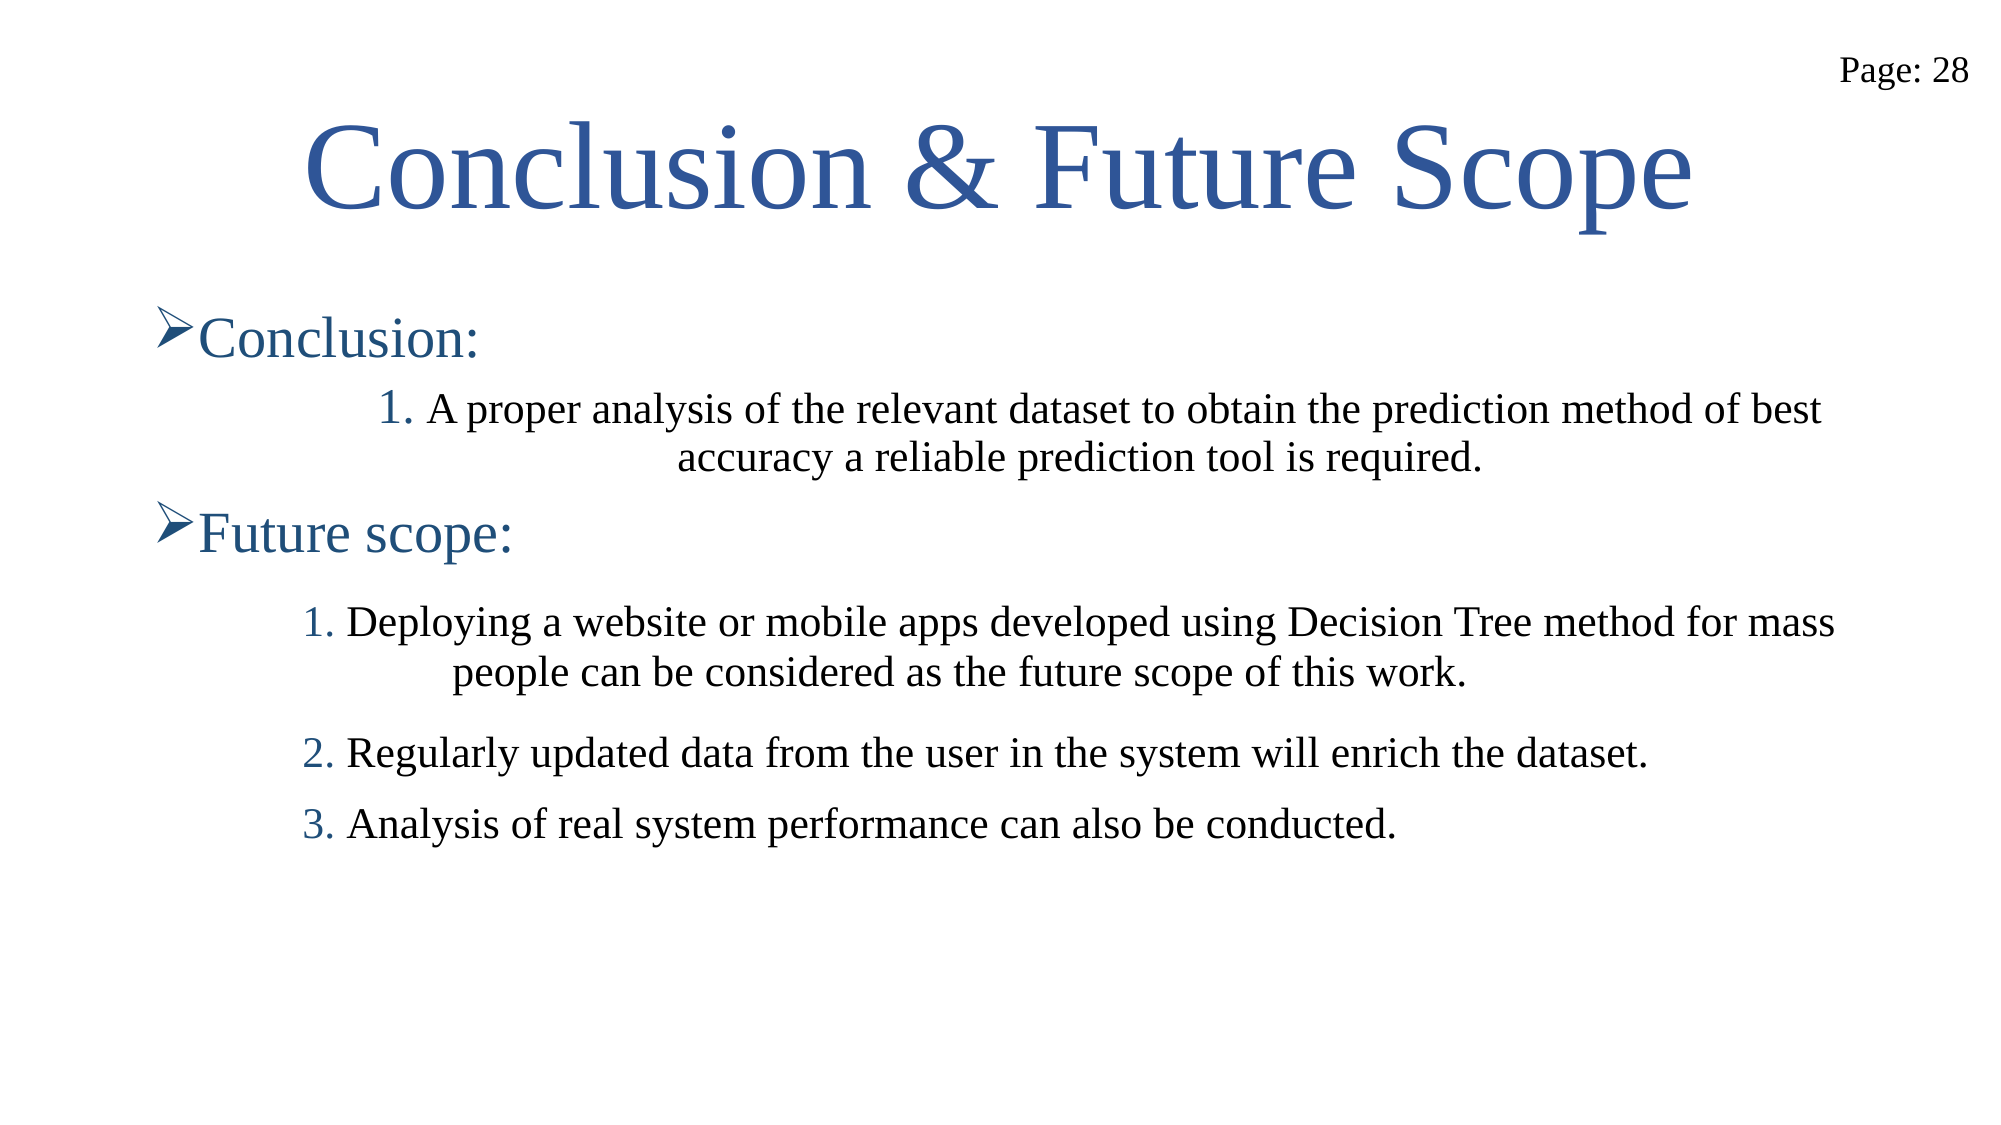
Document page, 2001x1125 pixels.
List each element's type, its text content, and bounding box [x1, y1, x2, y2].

text_box Page: 28 [1824, 37, 1985, 98]
title Conclusion & Future Scope [137, 59, 1863, 278]
list Conclusion: 1. A proper analysis of the relevant dataset to obtain the prediction method of best accuracy a reliable prediction tool is required. Future scope: 1. Deploying a website or mobile apps developed using Decision Tree method for mass people can be considered as the future scope of this work. 2. Regularly updated data from the user in the system will enrich the dataset. 3. Analysis of real system performance can also be conducted. [137, 299, 1863, 1014]
